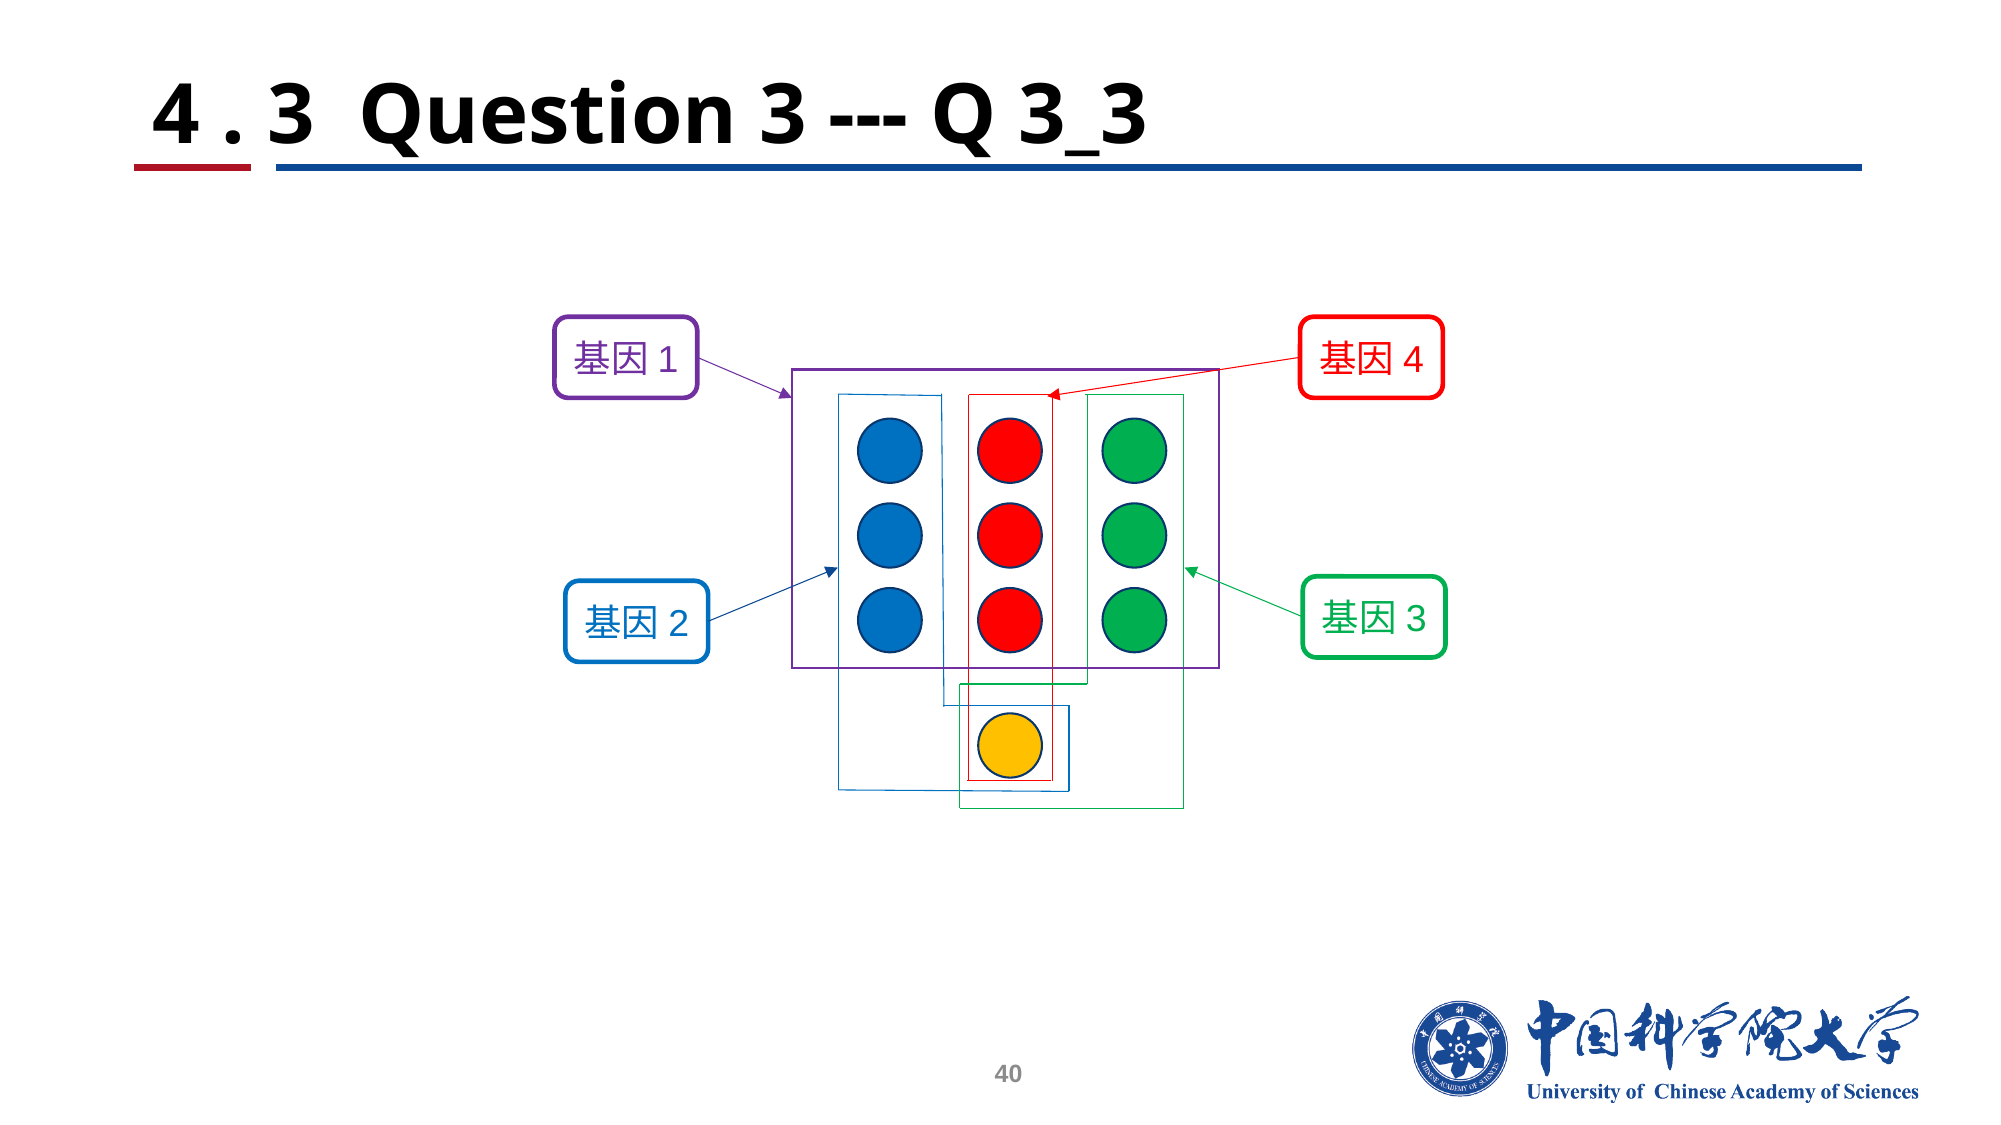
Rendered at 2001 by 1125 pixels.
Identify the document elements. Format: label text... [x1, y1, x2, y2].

slide_number 40 [587, 1042, 1038, 1103]
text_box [554, 316, 1446, 809]
title 4 . 3 Question 3 --- Q 3_3 [137, 0, 1863, 168]
picture [1412, 996, 1919, 1103]
